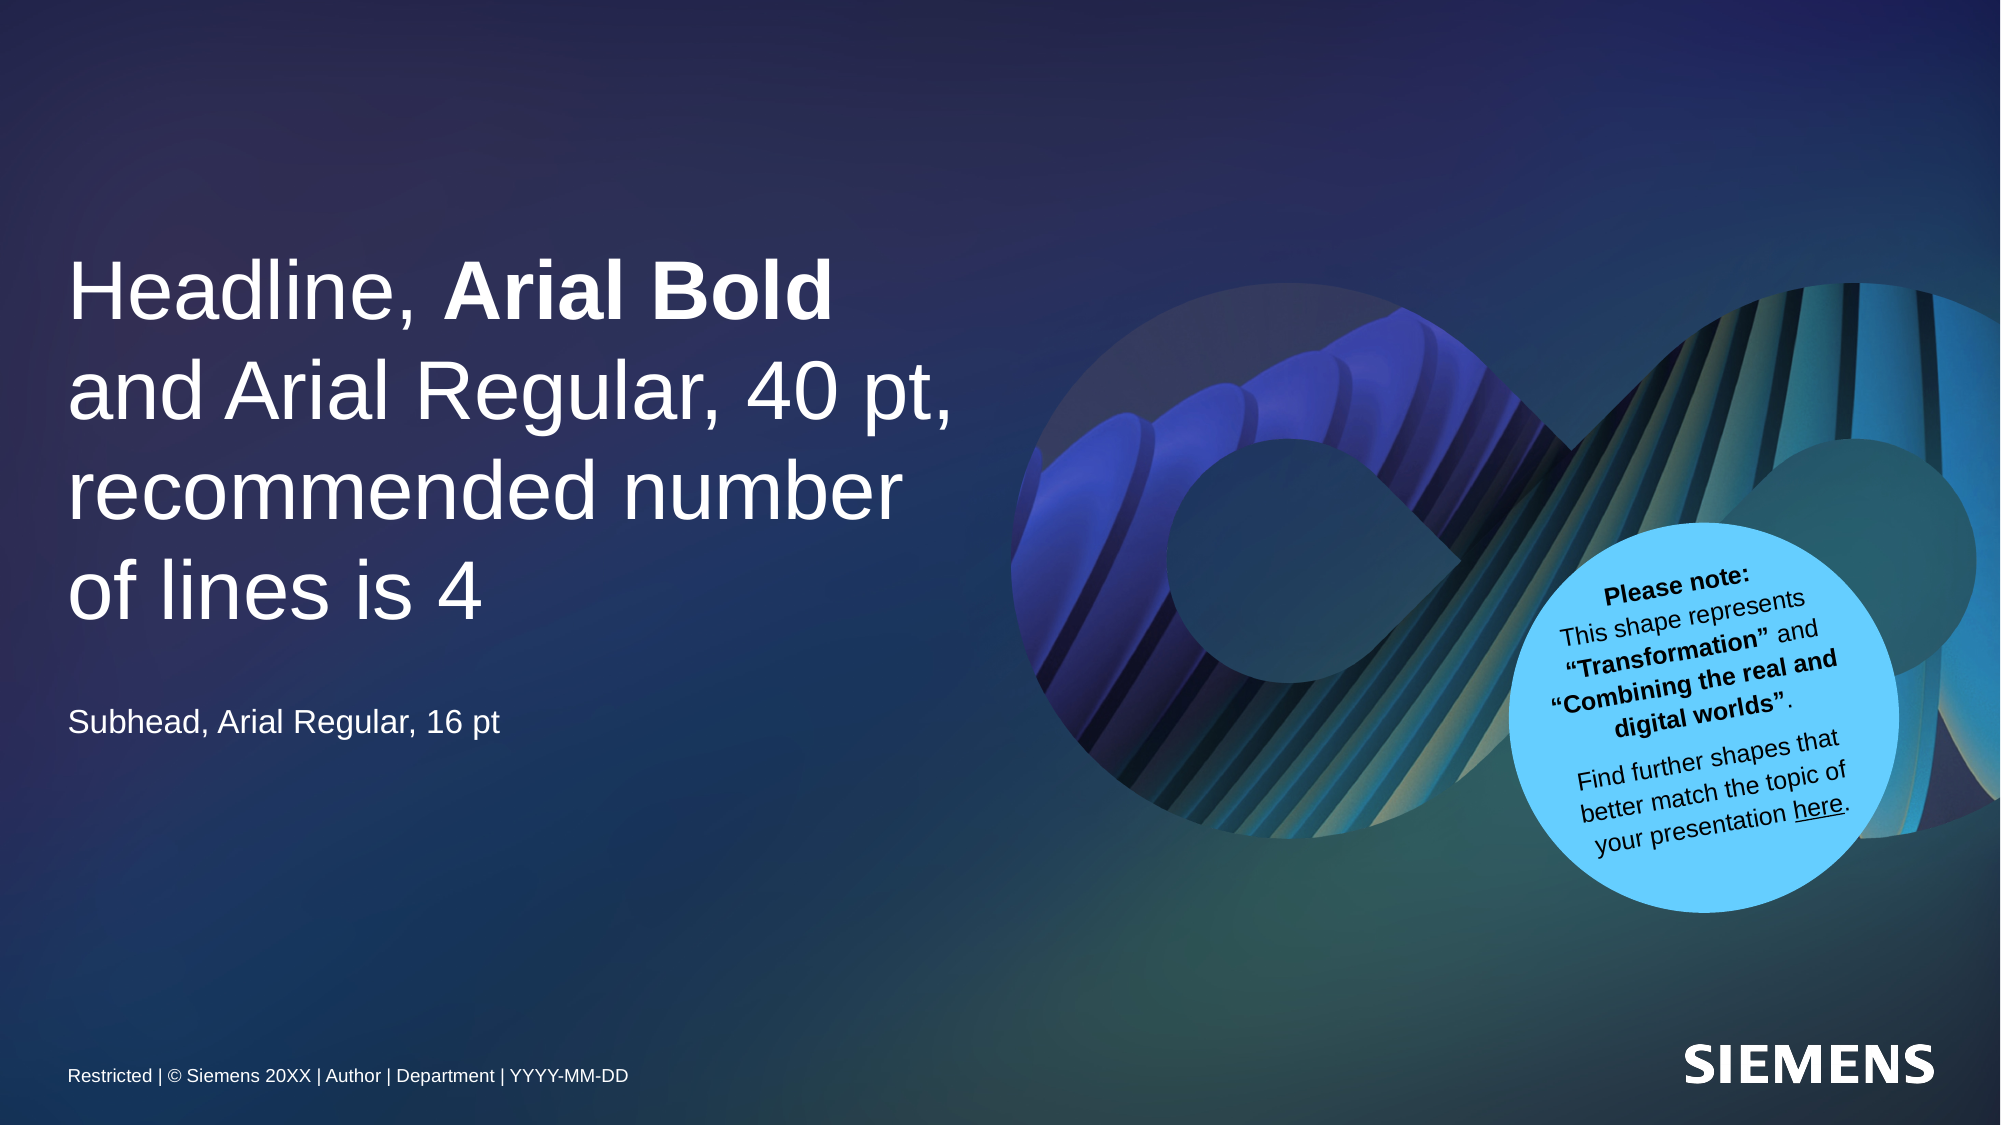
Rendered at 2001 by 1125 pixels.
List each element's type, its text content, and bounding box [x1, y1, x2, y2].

text_box Please note: This shape represents “Transformation” and “Combining the real and digital worlds”. Find further shapes that better match the topic of your presentation here. [1508, 522, 1900, 913]
picture [0, 0, 2001, 1125]
subtitle Subhead, Arial Regular, 16 pt [67, 635, 1592, 953]
footer Restricted | © Siemens 20XX | Author | Department | YYYY-MM-DD [67, 1035, 1592, 1125]
title Headline, Arial Bold and Arial Regular, 40 pt, recommended number of lines is 4 [67, 232, 1591, 635]
